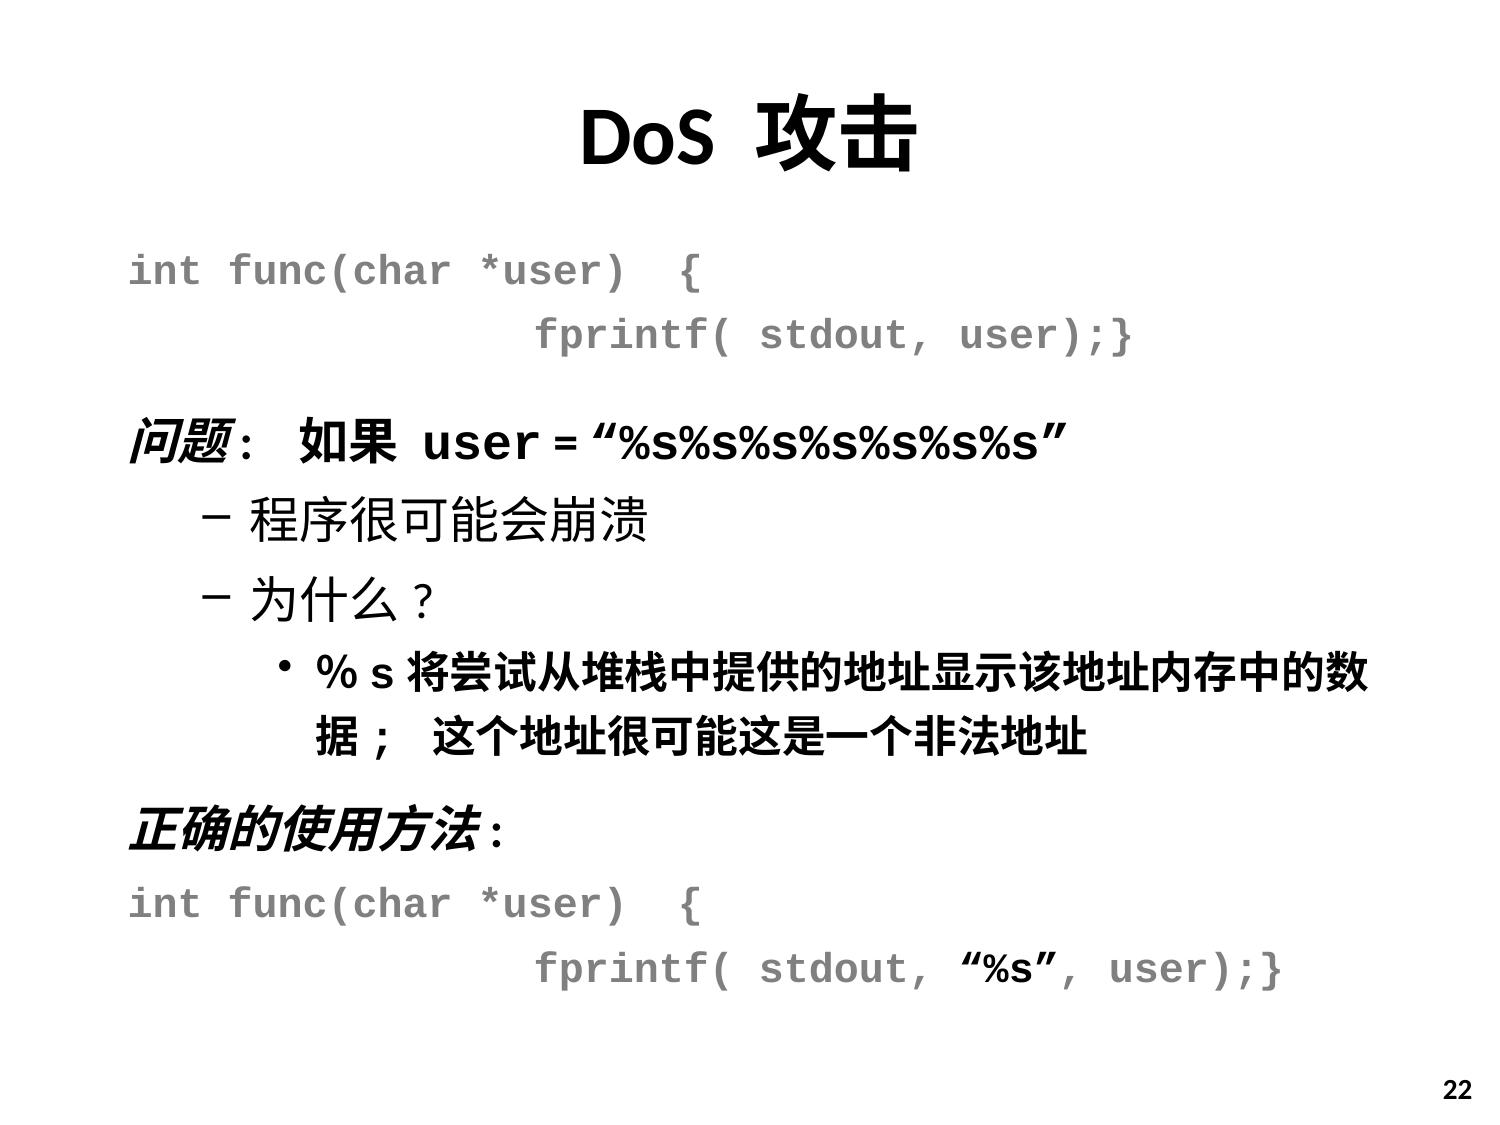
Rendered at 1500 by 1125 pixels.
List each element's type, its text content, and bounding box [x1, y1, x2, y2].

title DoS 攻击 [112, 37, 1388, 225]
slide_number 22 [1174, 1062, 1488, 1125]
list int func(char *user) { fprintf( stdout, user);} 问题: 如果 user = “%s%s%s%s%s%s%s” 程序很可能会崩溃 为什么? ％s将尝试从堆栈中提供的地址显示该地址内存中的数据; 这个地址很可能这是一个非法地址 正确的使用方法: int func(char *user) { fprintf( stdout, “%s”, user);} [112, 225, 1388, 964]
